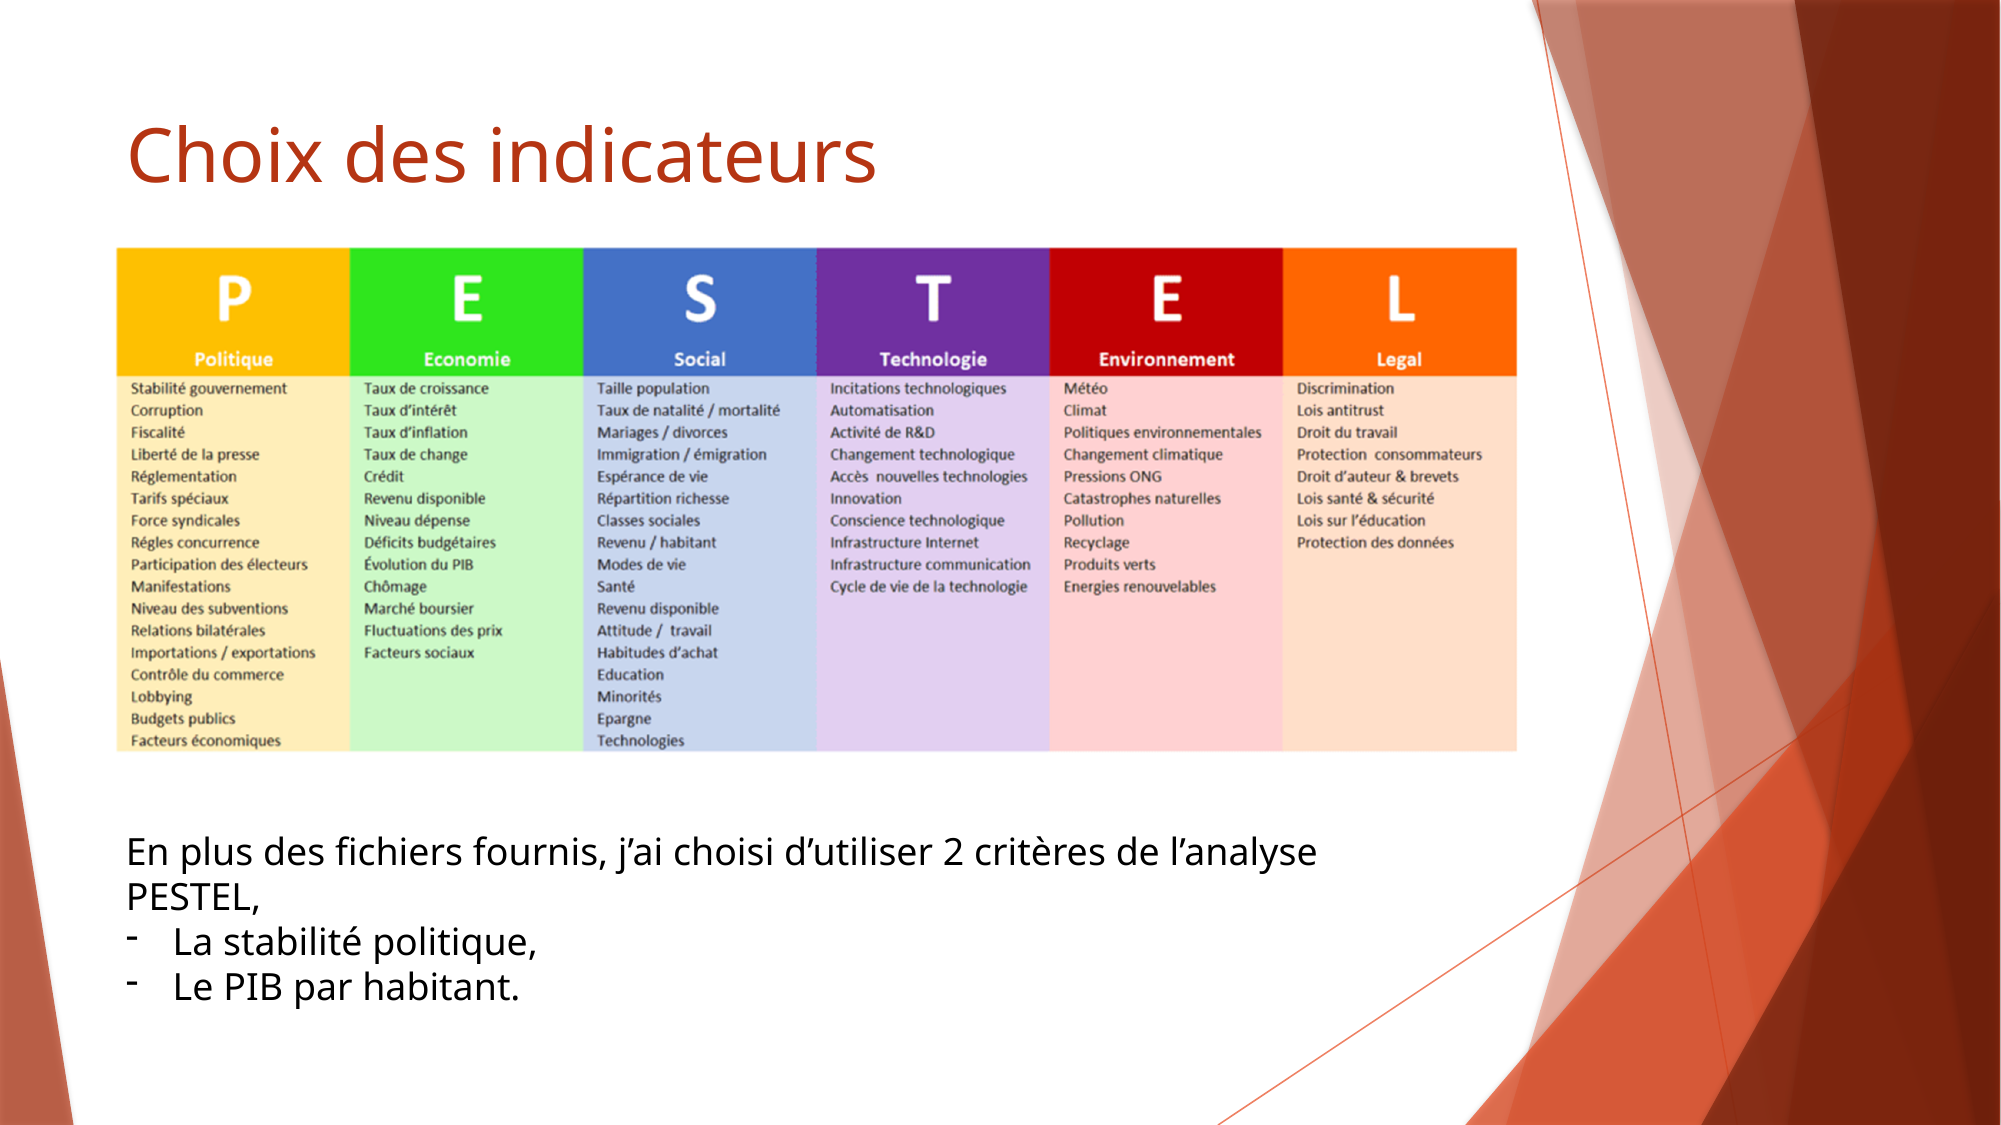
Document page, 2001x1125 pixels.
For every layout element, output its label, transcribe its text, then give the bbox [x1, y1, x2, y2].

title Choix des indicateurs [111, 99, 1522, 243]
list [110, 243, 1522, 756]
text_box En plus des fichiers fournis, j’ai choisi d’utiliser 2 critères de l’analyse PESTEL, La stabilité politique, Le PIB par habitant. [111, 820, 1417, 1016]
